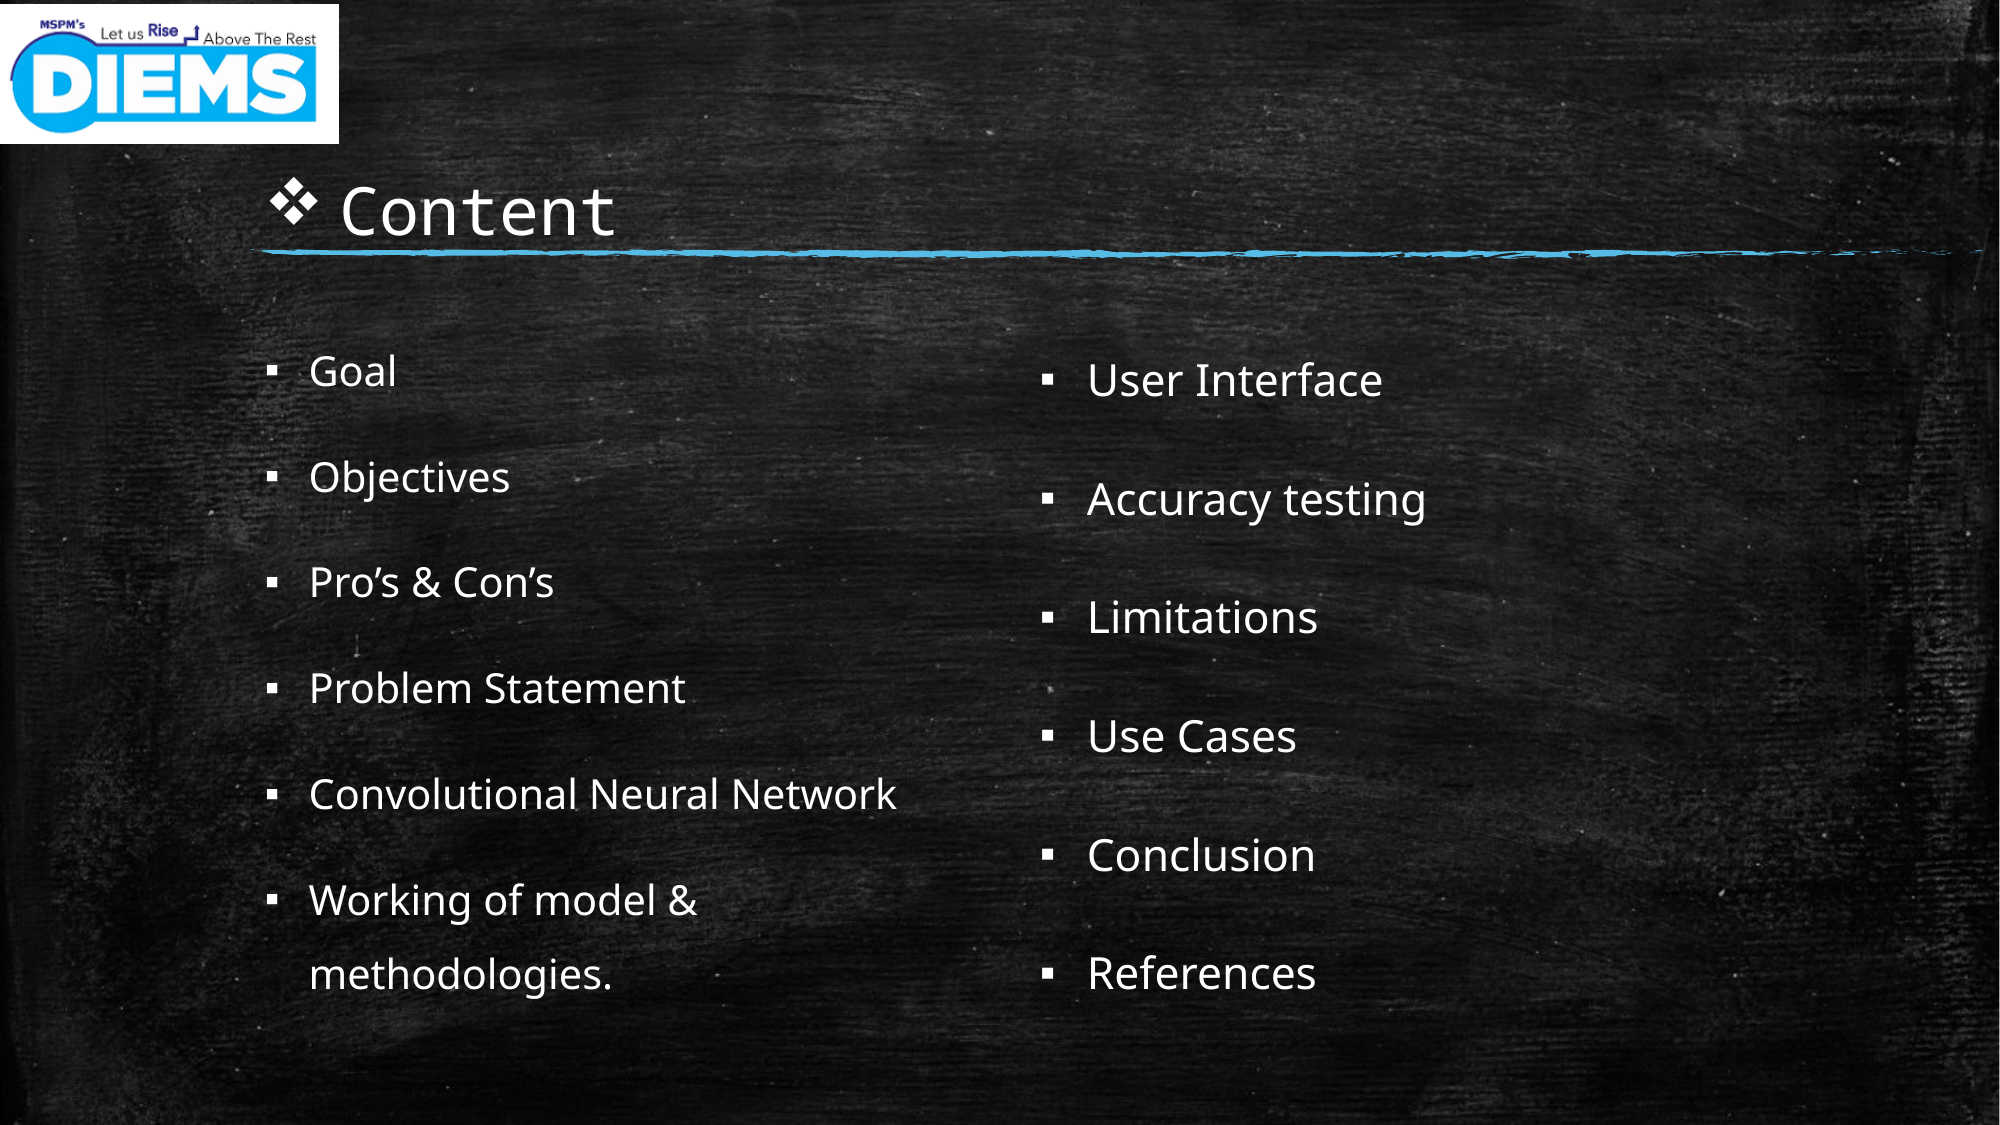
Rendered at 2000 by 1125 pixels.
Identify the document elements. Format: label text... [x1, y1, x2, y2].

title Content [249, 90, 1750, 258]
list User Interface Accuracy testing Limitations Use Cases Conclusion References [1024, 312, 1750, 1013]
picture [0, 4, 339, 144]
list Goal Objectives Pro’s & Con’s Problem Statement Convolutional Neural Network Working of model & methodologies. [249, 312, 975, 1013]
